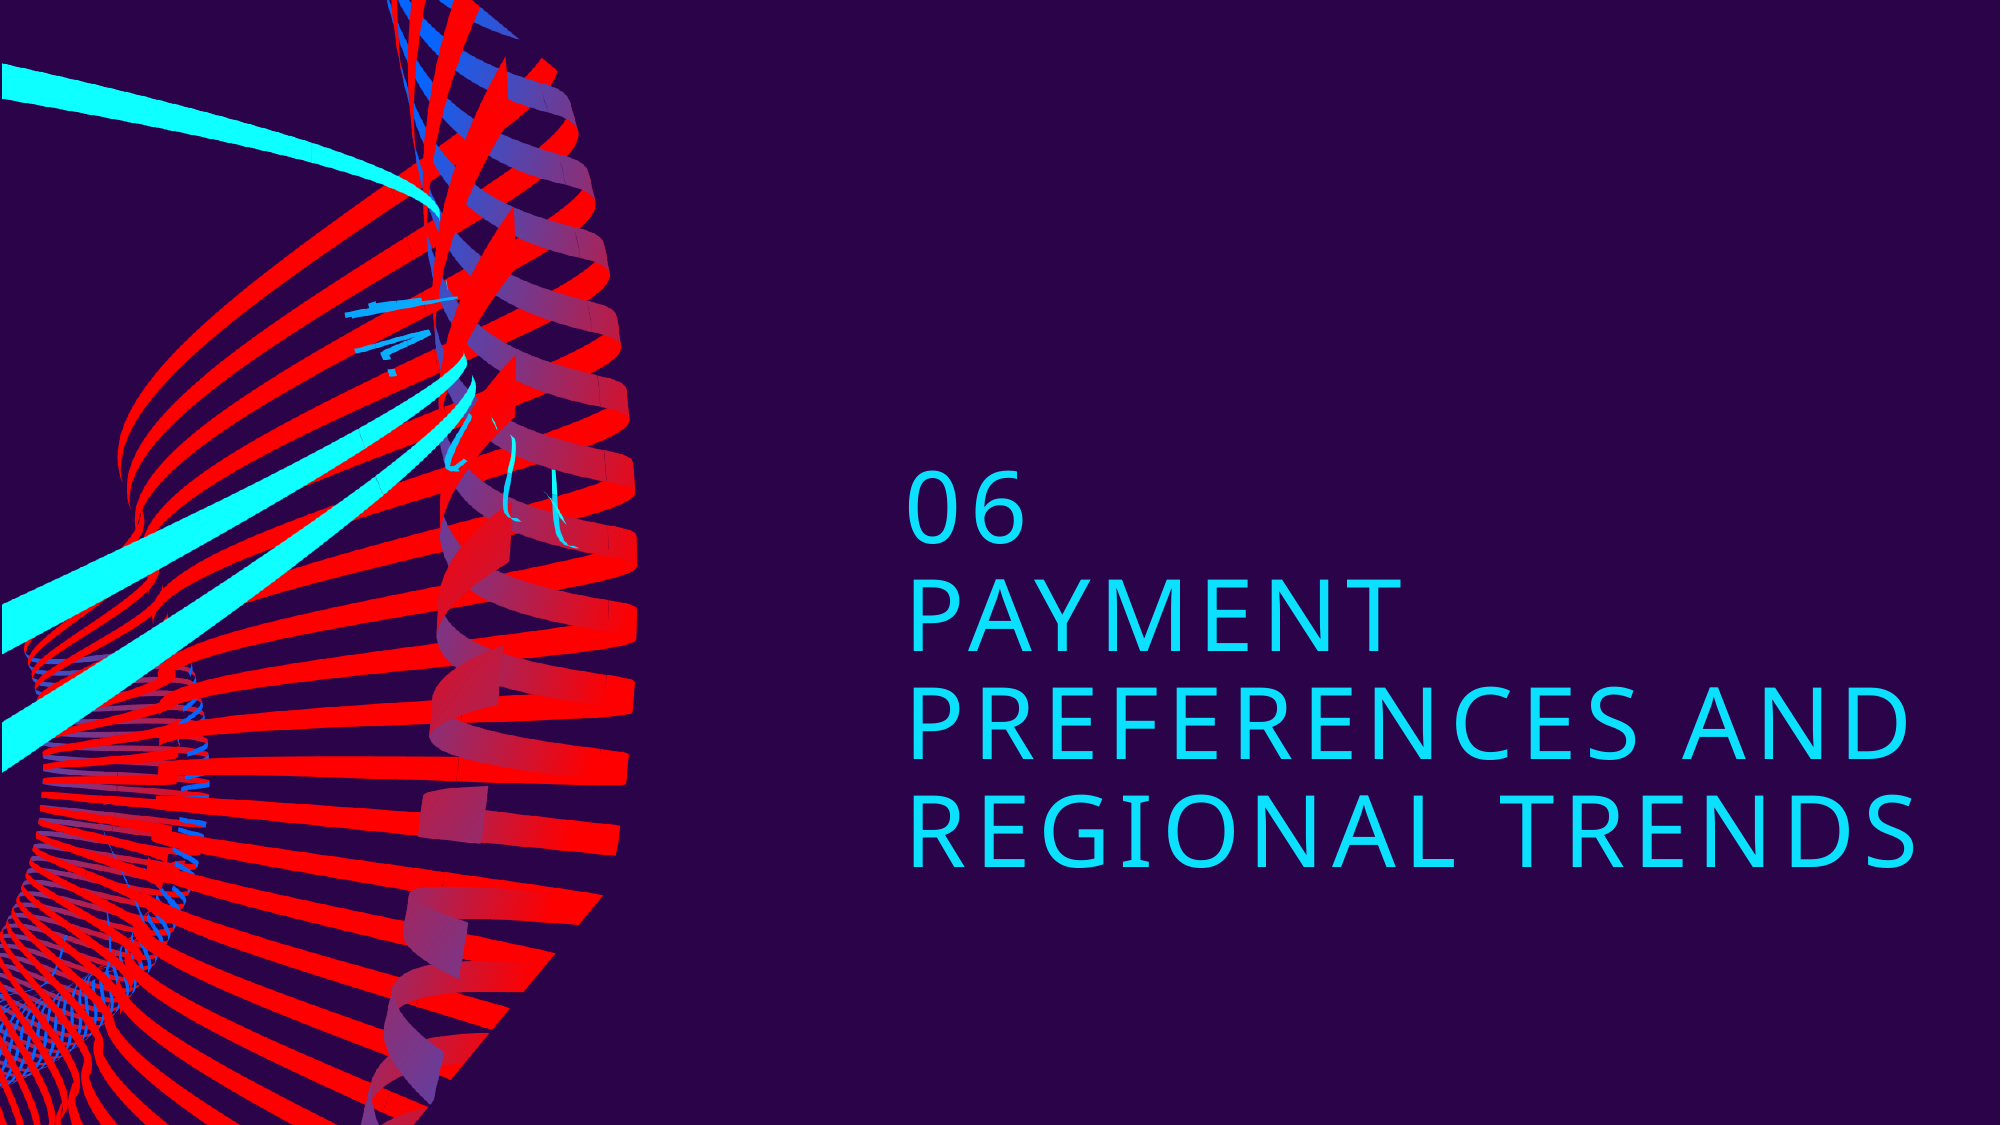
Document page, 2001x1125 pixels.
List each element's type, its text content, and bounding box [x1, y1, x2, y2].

title 06 Payment Preferences and Regional Trends [890, 449, 2000, 837]
picture [0, 0, 2000, 1125]
